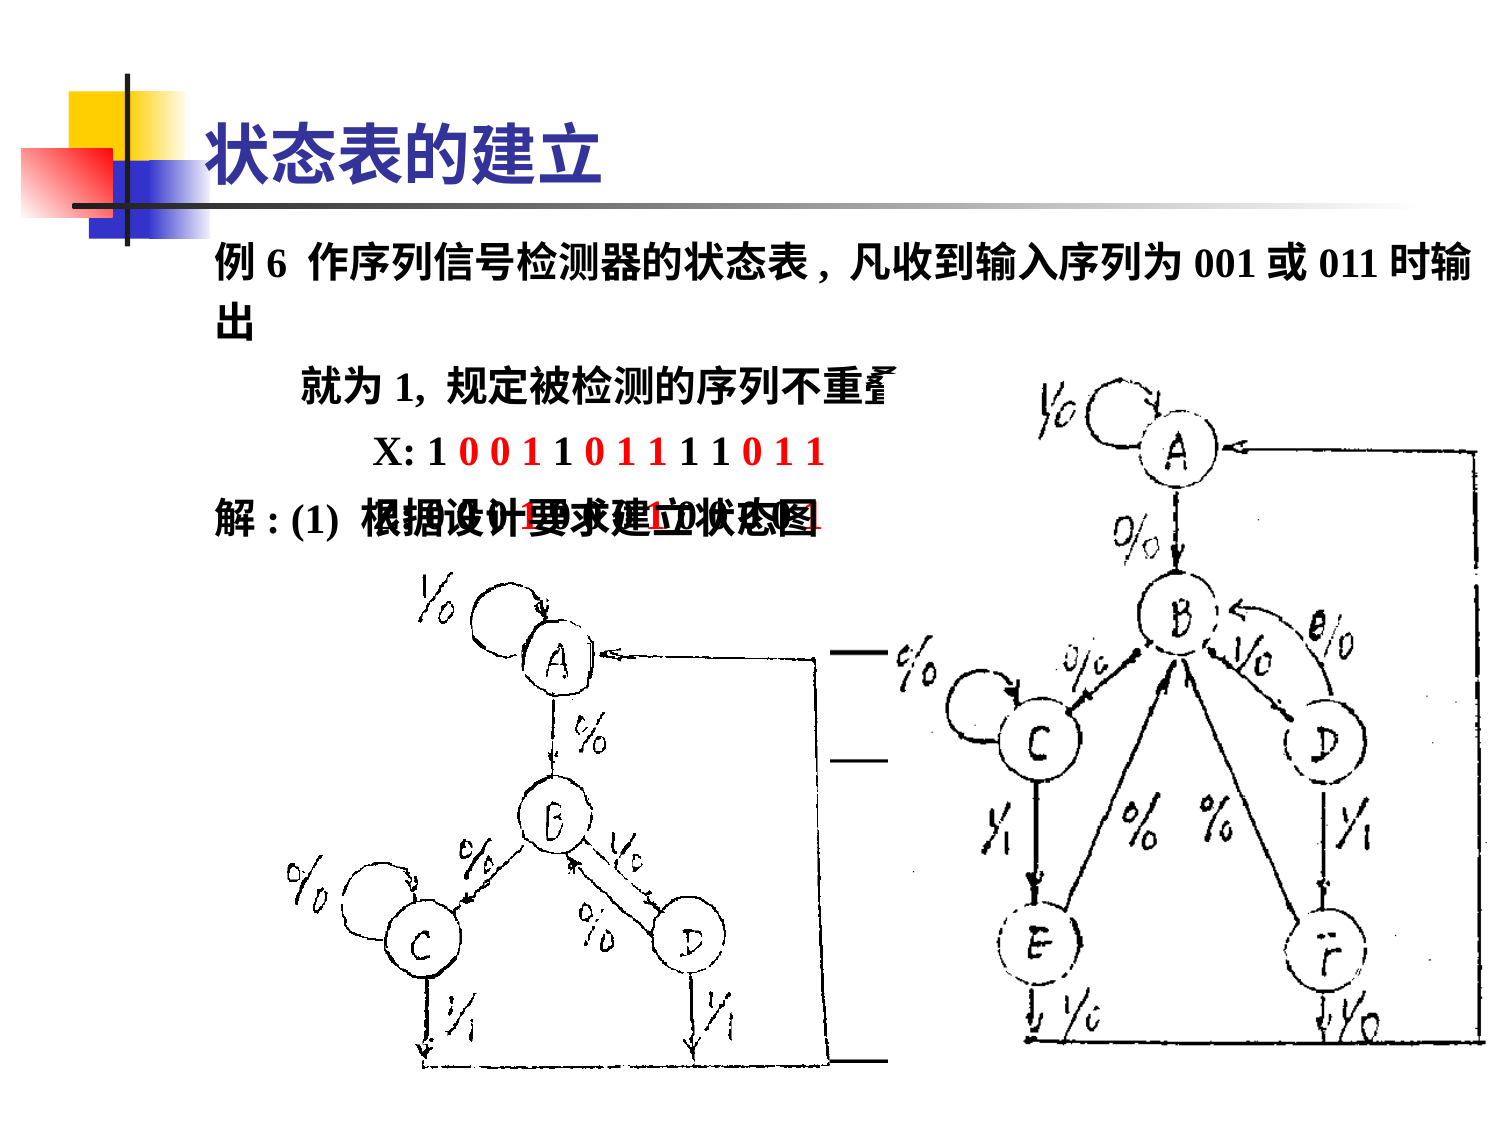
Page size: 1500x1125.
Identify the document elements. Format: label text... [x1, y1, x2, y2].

title 状态表的建立 [188, 12, 1468, 200]
text_box 例6 作序列信号检测器的状态表, 凡收到输入序列为001或011时输出 就为1, 规定被检测的序列不重叠: X: 1 0 0 1 1 0 1 1 1 1 0 1 1 Z: 0 0 0 1 0 0 0 1 0 0 0 0 1 [199, 217, 1488, 546]
picture [884, 374, 1488, 1051]
picture [274, 562, 831, 1070]
text_box 解: (1) 根据设计要求建立状态图 [200, 474, 879, 550]
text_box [269, 549, 888, 1063]
